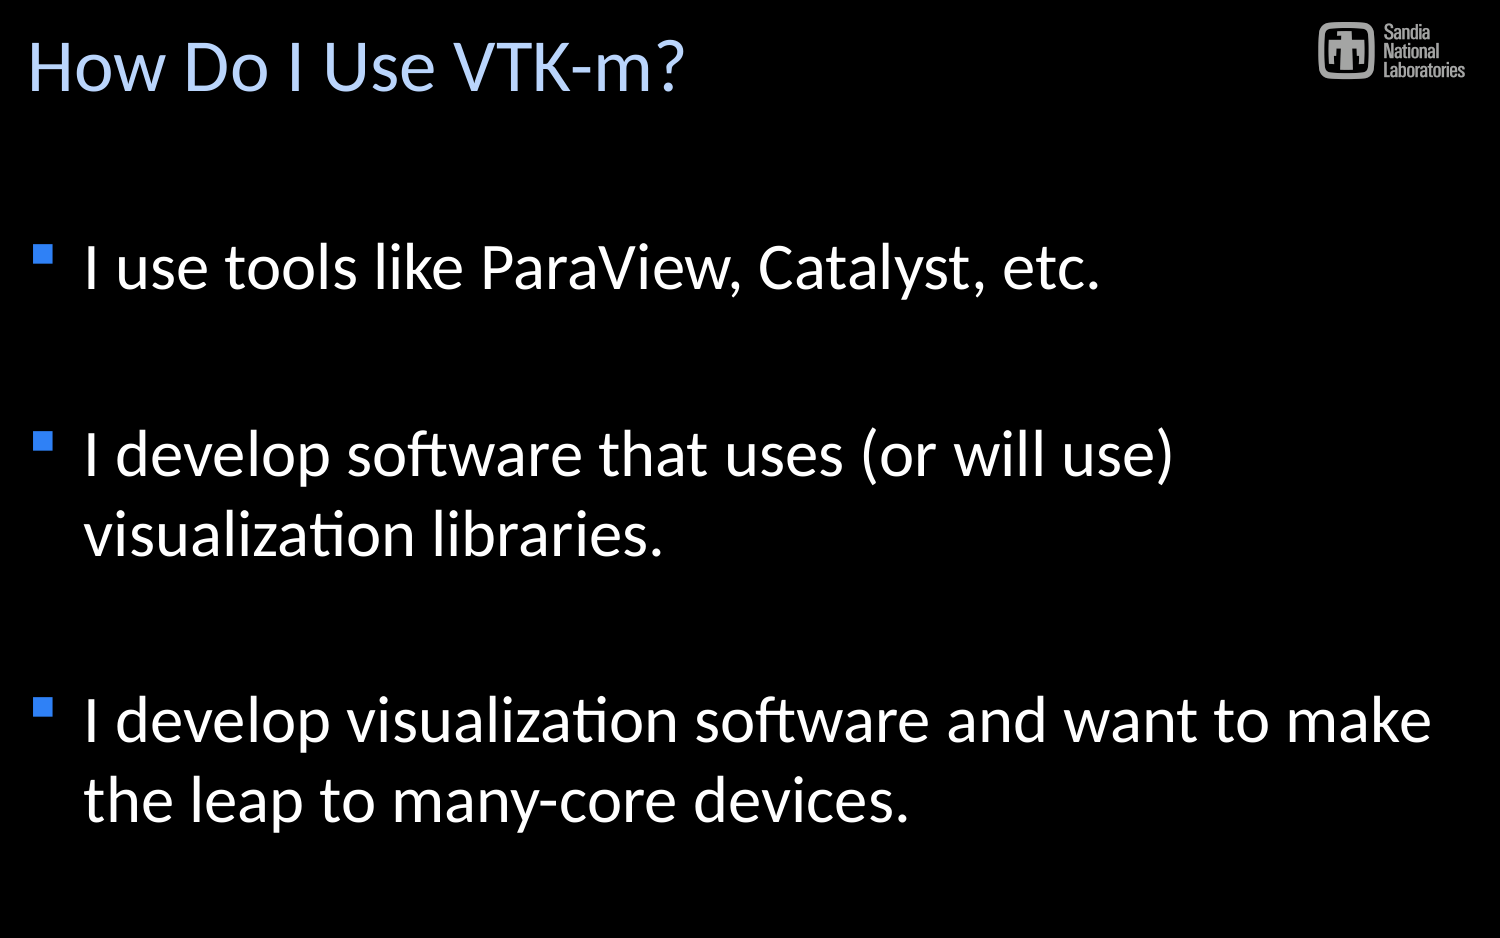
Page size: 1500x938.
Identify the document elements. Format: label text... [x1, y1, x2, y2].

picture [1338, 21, 1467, 80]
title How Do I Use VTK-m? [12, 0, 1338, 121]
list I use tools like ParaView, Catalyst, etc. I develop software that uses (or will use) visualization libraries. I develop visualization software and want to make the leap to many-core devices. [12, 121, 1488, 932]
